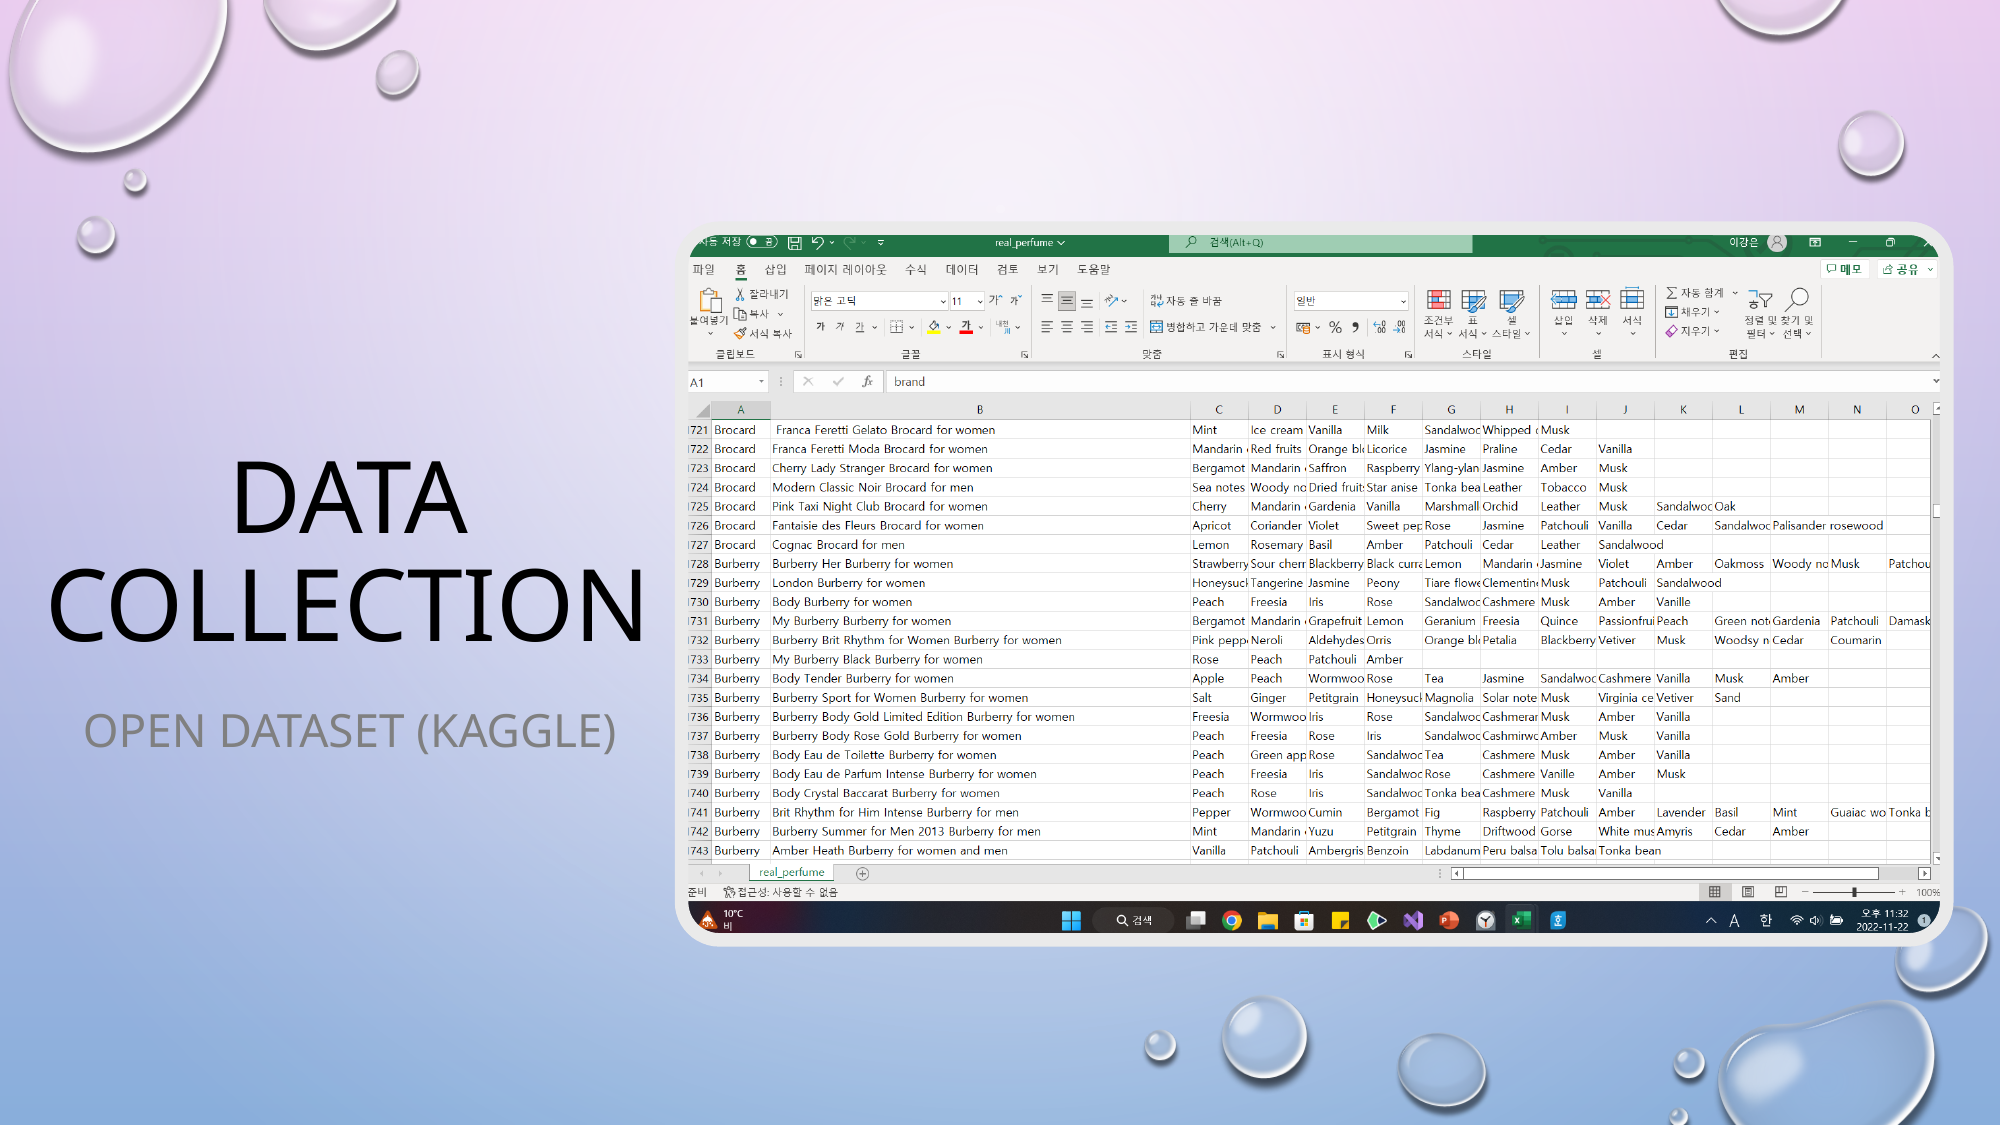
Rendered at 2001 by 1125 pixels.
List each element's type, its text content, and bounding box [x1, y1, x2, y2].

picture [0, 0, 2000, 1125]
list Open dataset (Kaggle) [5, 683, 694, 967]
title Data collection [5, 157, 691, 671]
